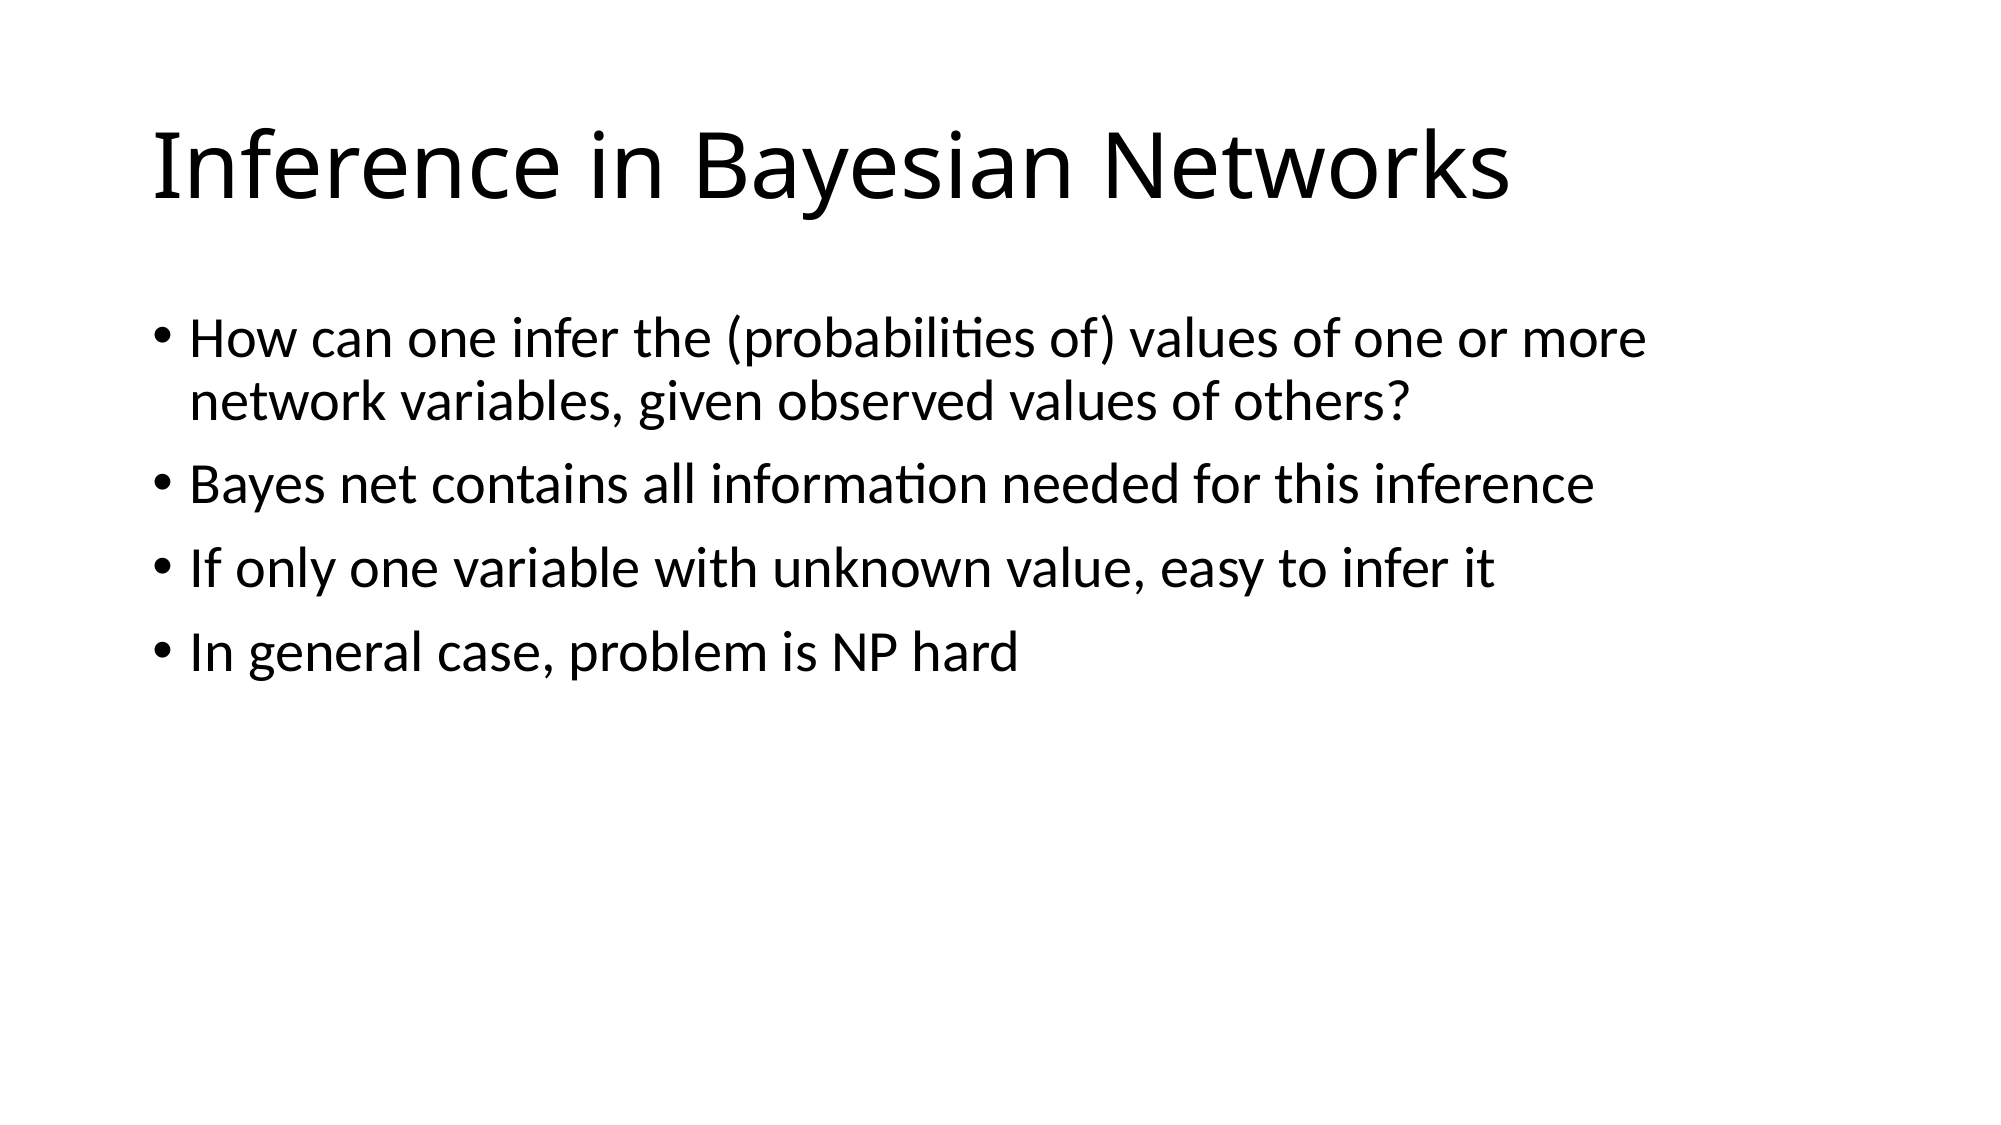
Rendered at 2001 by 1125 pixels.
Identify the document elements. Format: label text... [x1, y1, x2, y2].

list How can one infer the (probabilities of) values of one or more network variables, given observed values of others? Bayes net contains all information needed for this inference If only one variable with unknown value, easy to infer it In general case, problem is NP hard [137, 299, 1863, 1014]
title Inference in Bayesian Networks [137, 59, 1863, 278]
